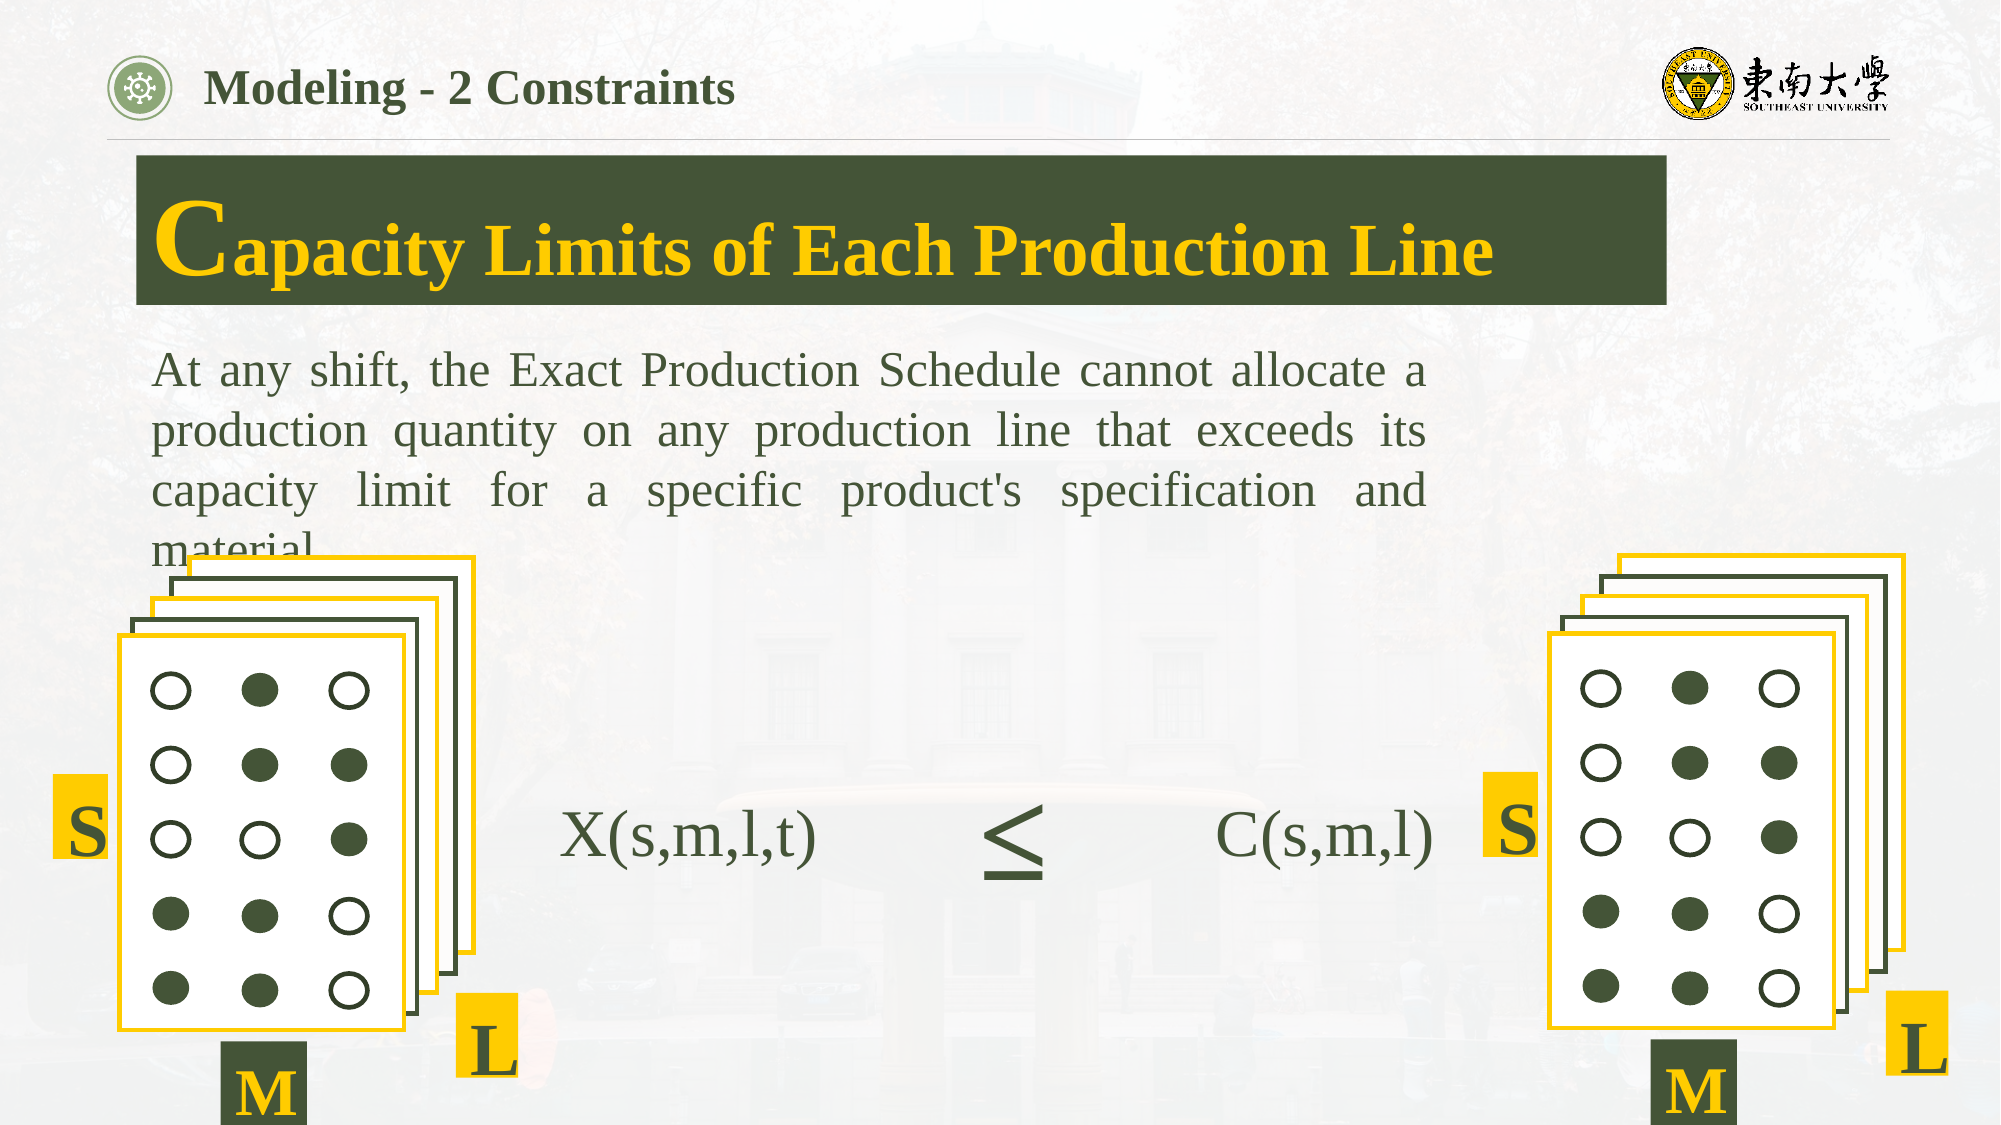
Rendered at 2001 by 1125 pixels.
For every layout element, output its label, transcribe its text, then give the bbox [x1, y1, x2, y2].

text_box ≤ [928, 747, 1100, 913]
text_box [52, 557, 519, 1125]
text_box Capacity Limits of Each Production Line [136, 155, 1667, 305]
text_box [1482, 555, 1949, 1125]
text_box At any shift, the Exact Production Schedule cannot allocate a production quantity on any production line that exceeds its capacity limit for a specific product's specification and material. [136, 328, 1443, 584]
list Modeling - 2 Constraints [203, 47, 1667, 155]
picture [1667, 47, 1889, 120]
text_box X(s,m,l,t) [519, 782, 860, 867]
text_box C(s,m,l) [1167, 782, 1482, 867]
